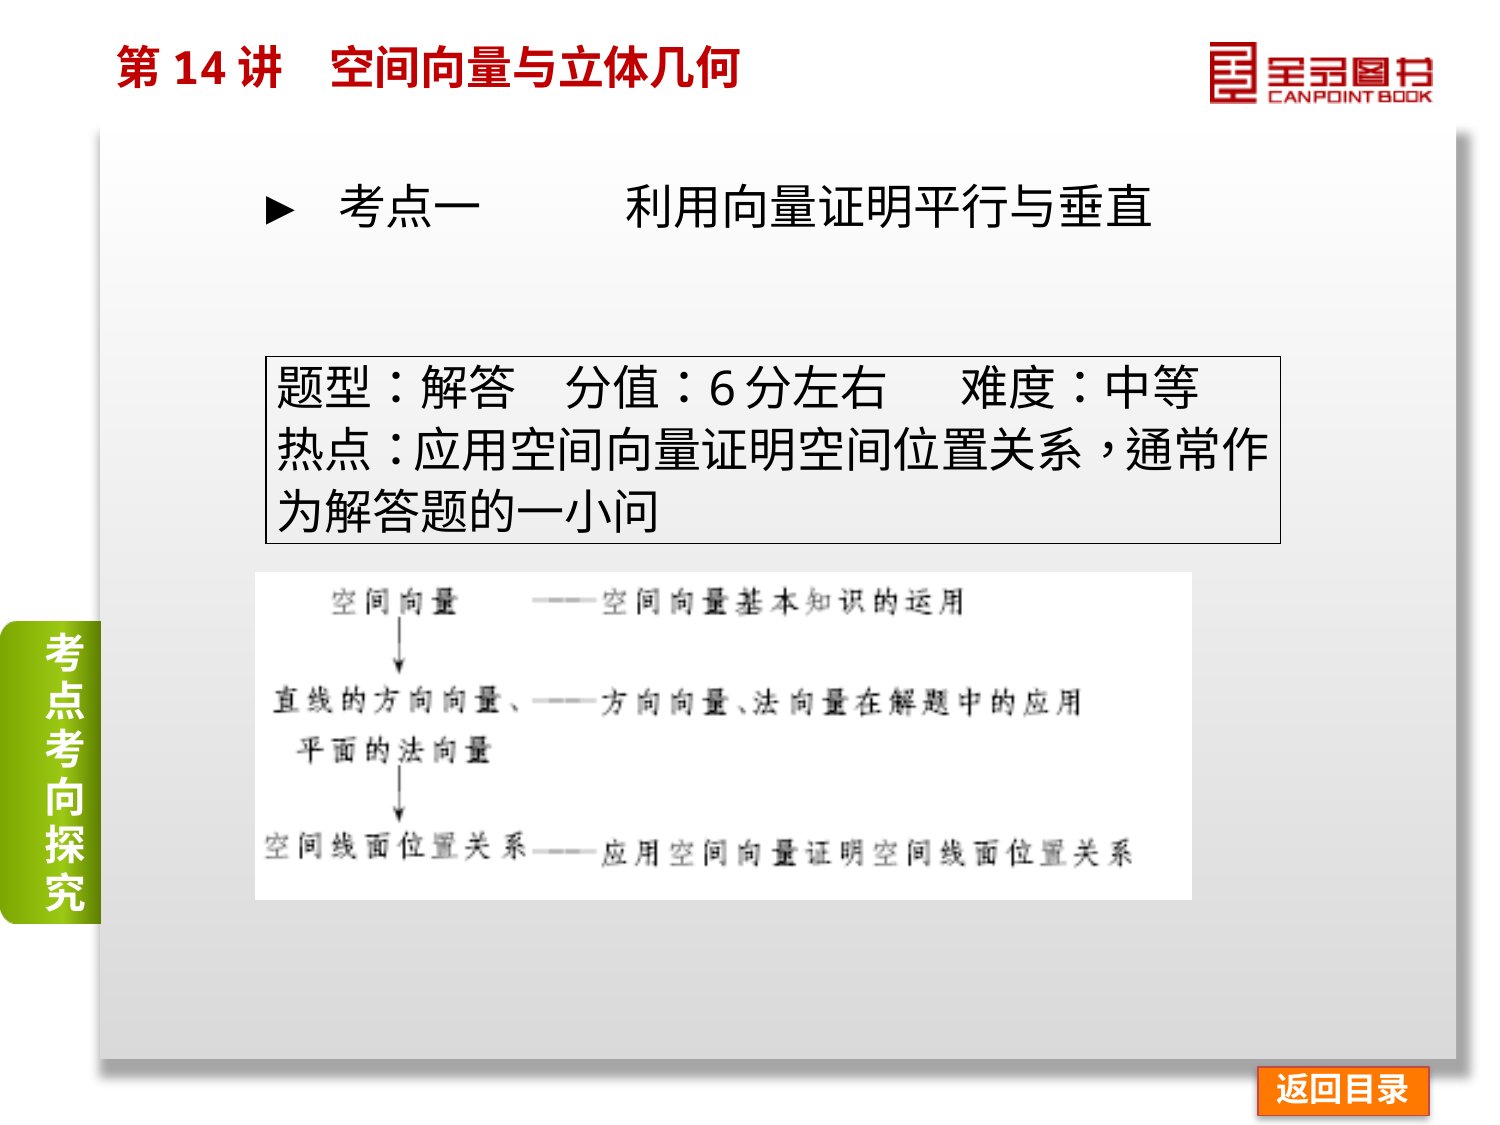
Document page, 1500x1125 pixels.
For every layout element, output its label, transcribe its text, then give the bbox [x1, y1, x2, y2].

picture [0, 621, 101, 924]
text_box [158, 176, 1388, 1083]
title 第14讲 空间向量与立体几何 [100, 27, 1199, 106]
text_box 返回目录 [1257, 1066, 1430, 1116]
picture [1210, 42, 1433, 104]
